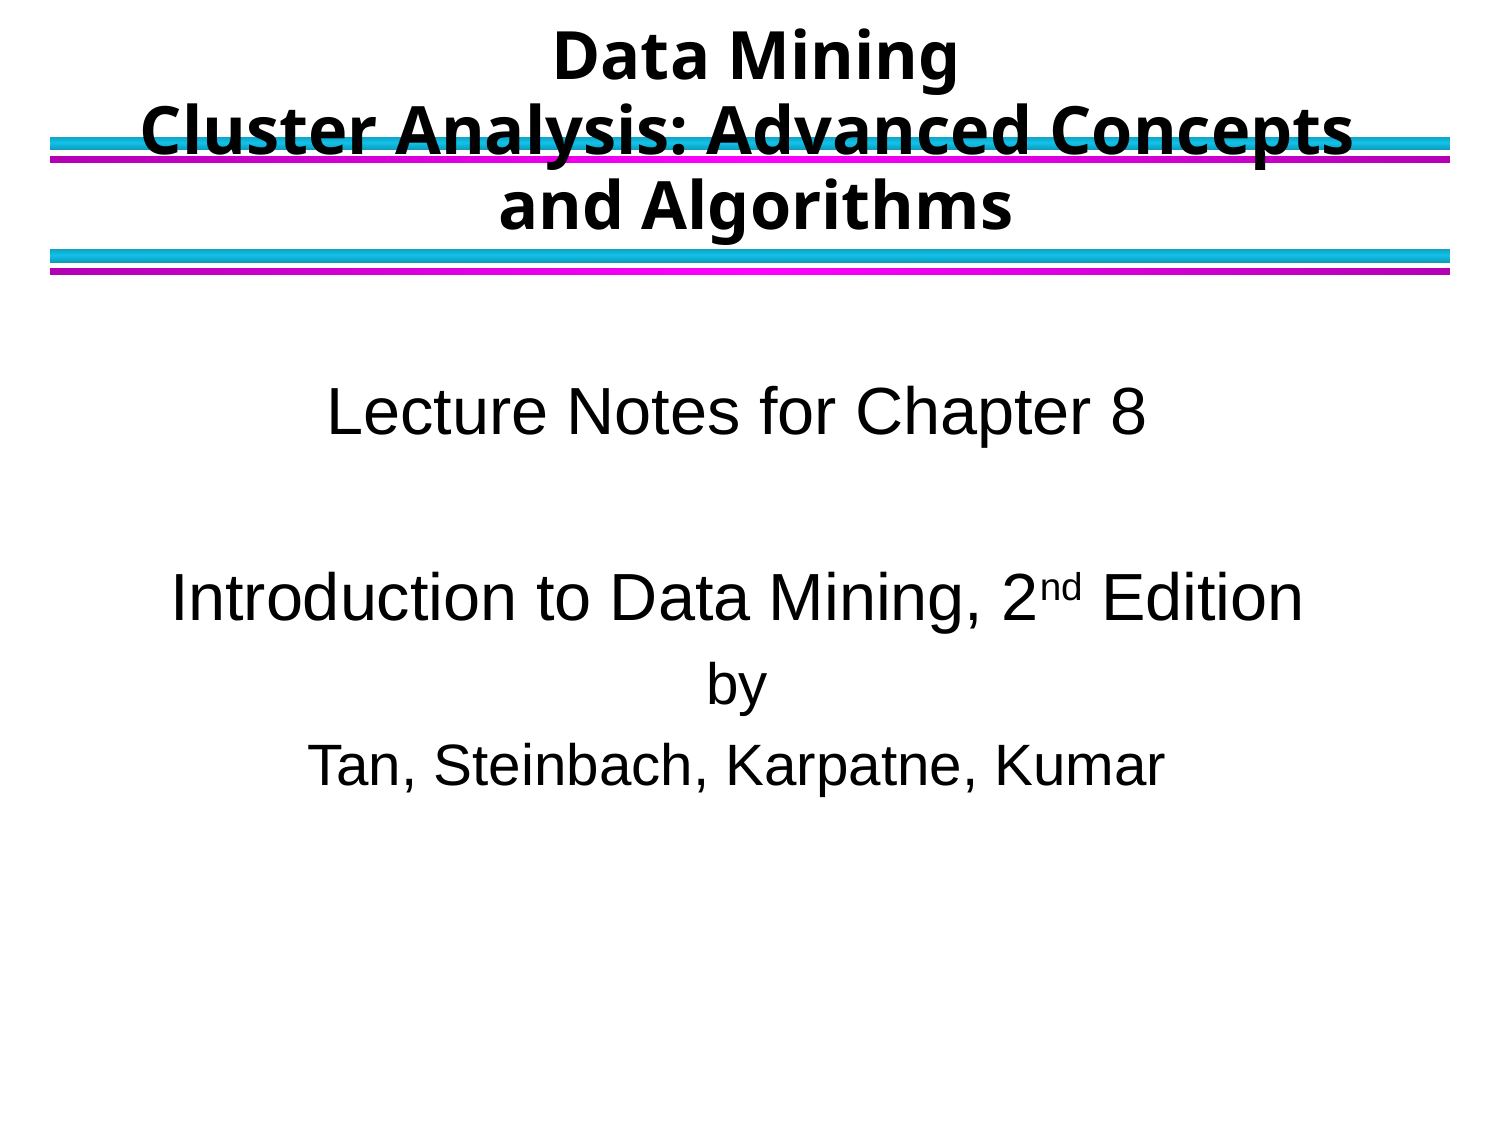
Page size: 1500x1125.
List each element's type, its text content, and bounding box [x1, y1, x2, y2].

text_box Lecture Notes for Chapter 8 Introduction to Data Mining, 2nd Edition by Tan, Steinbach, Karpatne, Kumar [62, 360, 1413, 982]
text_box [49, 249, 1451, 276]
title Data Mining Cluster Analysis: Advanced Concepts and Algorithms [37, 0, 1475, 250]
